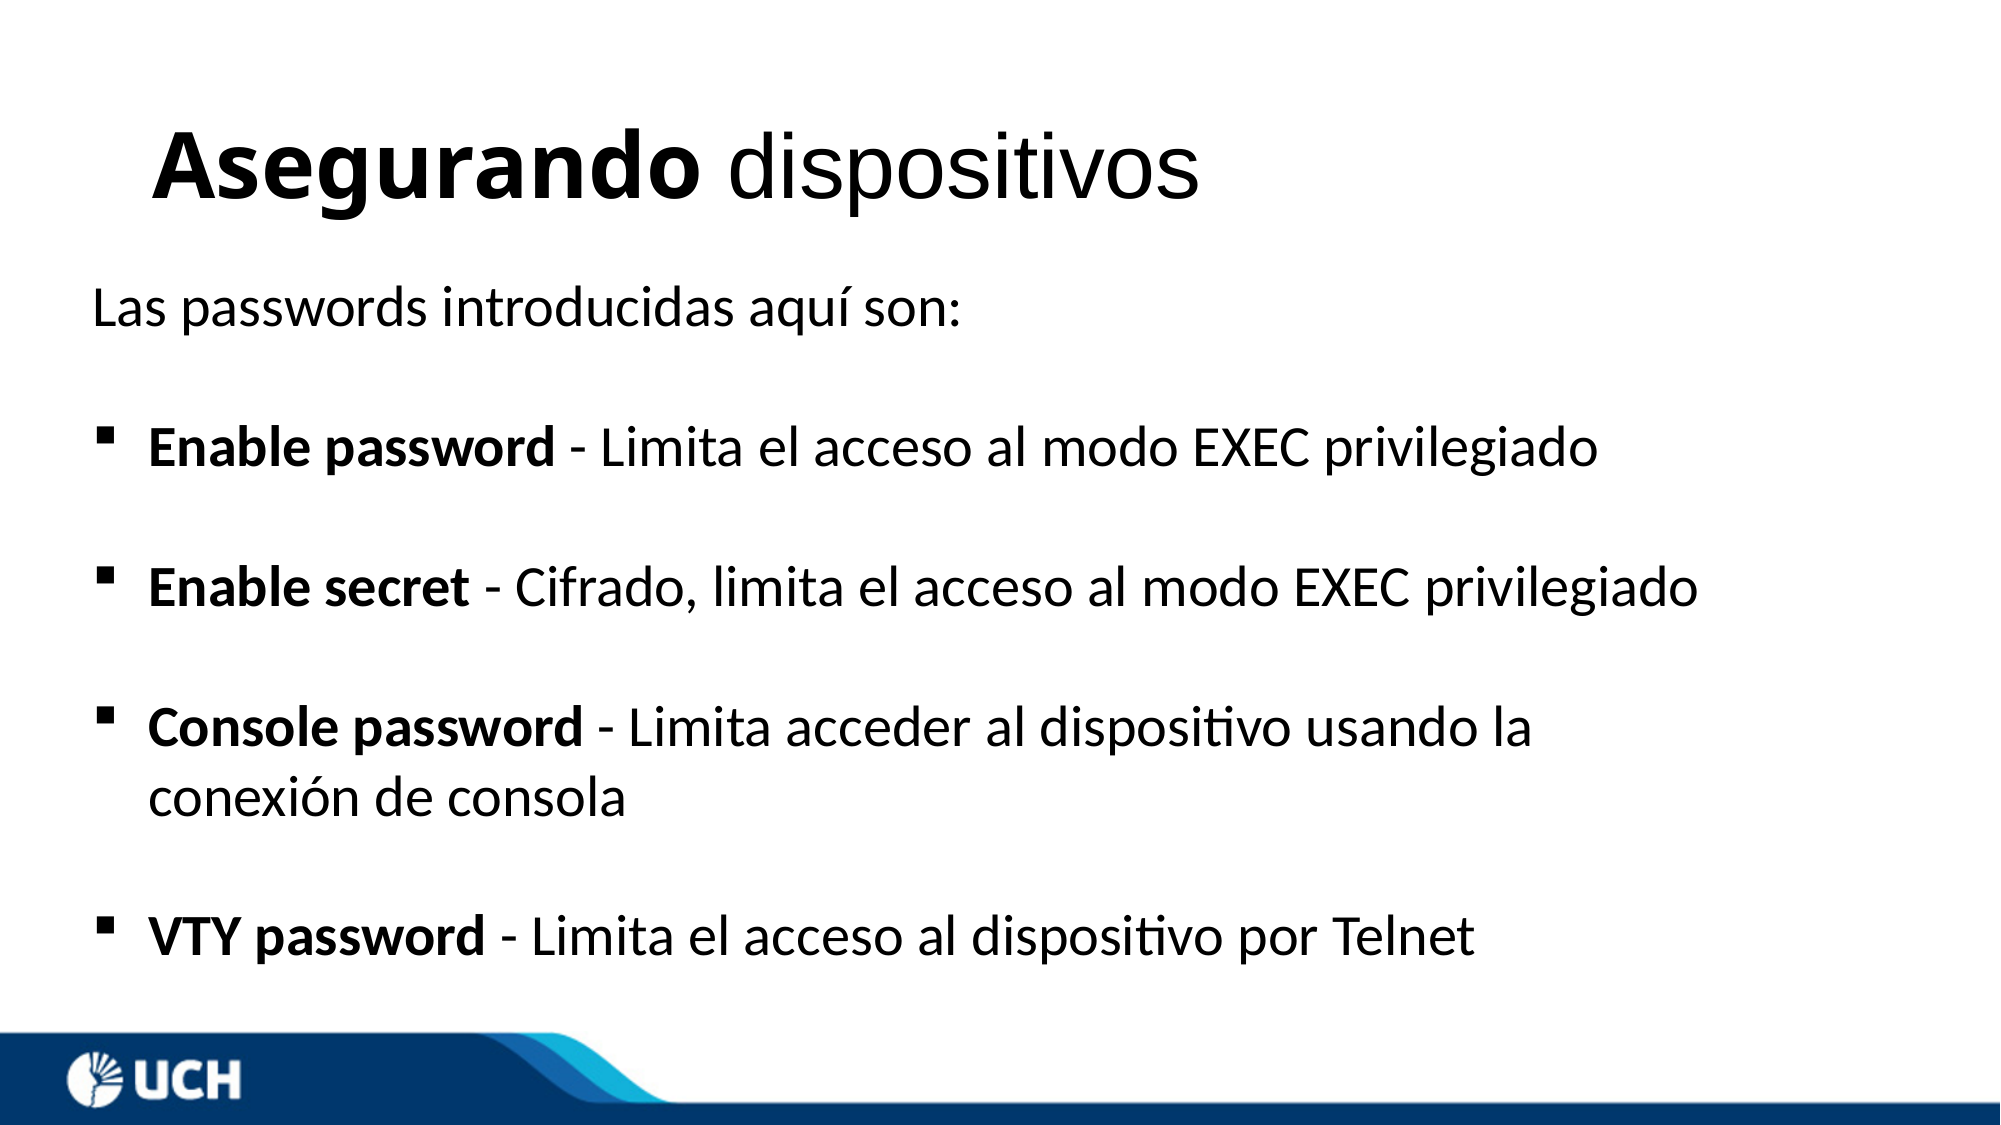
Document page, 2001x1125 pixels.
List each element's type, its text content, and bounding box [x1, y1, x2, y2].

title Asegurando dispositivos [137, 59, 1863, 278]
picture [0, 1031, 2000, 1125]
text_box Las passwords introducidas aquí son: Enable password - Limita el acceso al modo EXEC privilegiado Enable secret - Cifrado, limita el acceso al modo EXEC privilegiado Console password - Limita acceder al dispositivo usando la conexión de consola VTY password - Limita el acceso al dispositivo por Telnet [77, 260, 1751, 975]
